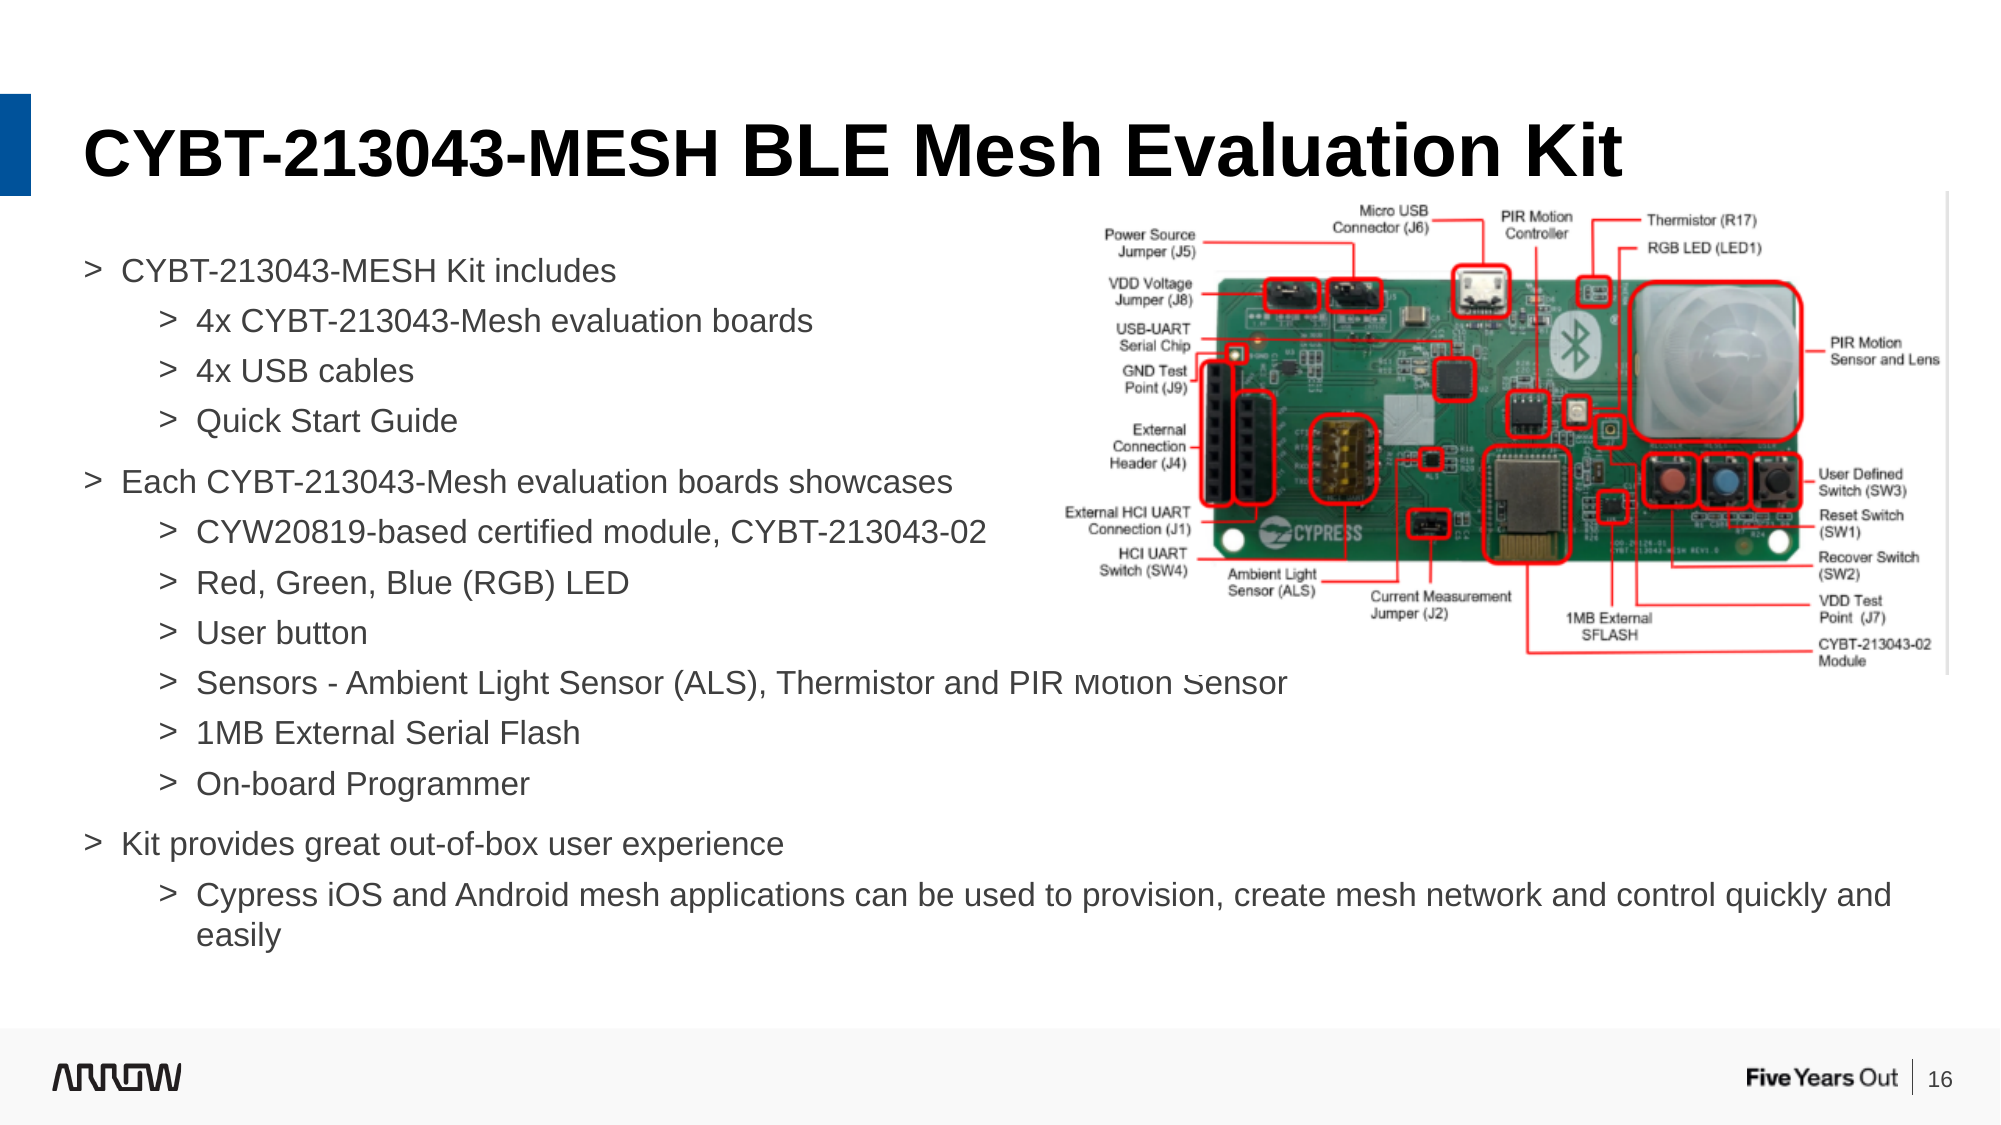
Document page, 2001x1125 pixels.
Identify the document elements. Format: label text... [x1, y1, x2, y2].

picture [1747, 1059, 1898, 1095]
picture [1064, 191, 1949, 675]
list CYBT-213043-MESH Kit includes 4x CYBT-213043-Mesh evaluation boards 4x USB cables Quick Start Guide Each CYBT-213043-Mesh evaluation boards showcases CYW20819-based certified module, CYBT-213043-02 Red, Green, Blue (RGB) LED User button Sensors - Ambient Light Sensor (ALS), Thermistor and PIR Motion Sensor 1MB External Serial Flash On-board Programmer Kit provides great out-of-box user experience Cypress iOS and Android mesh applications can be used to provision, create mesh network and control quickly and easily [68, 241, 1932, 989]
list CYBT-213043-MESH BLE Mesh Evaluation Kit [68, 104, 1932, 196]
